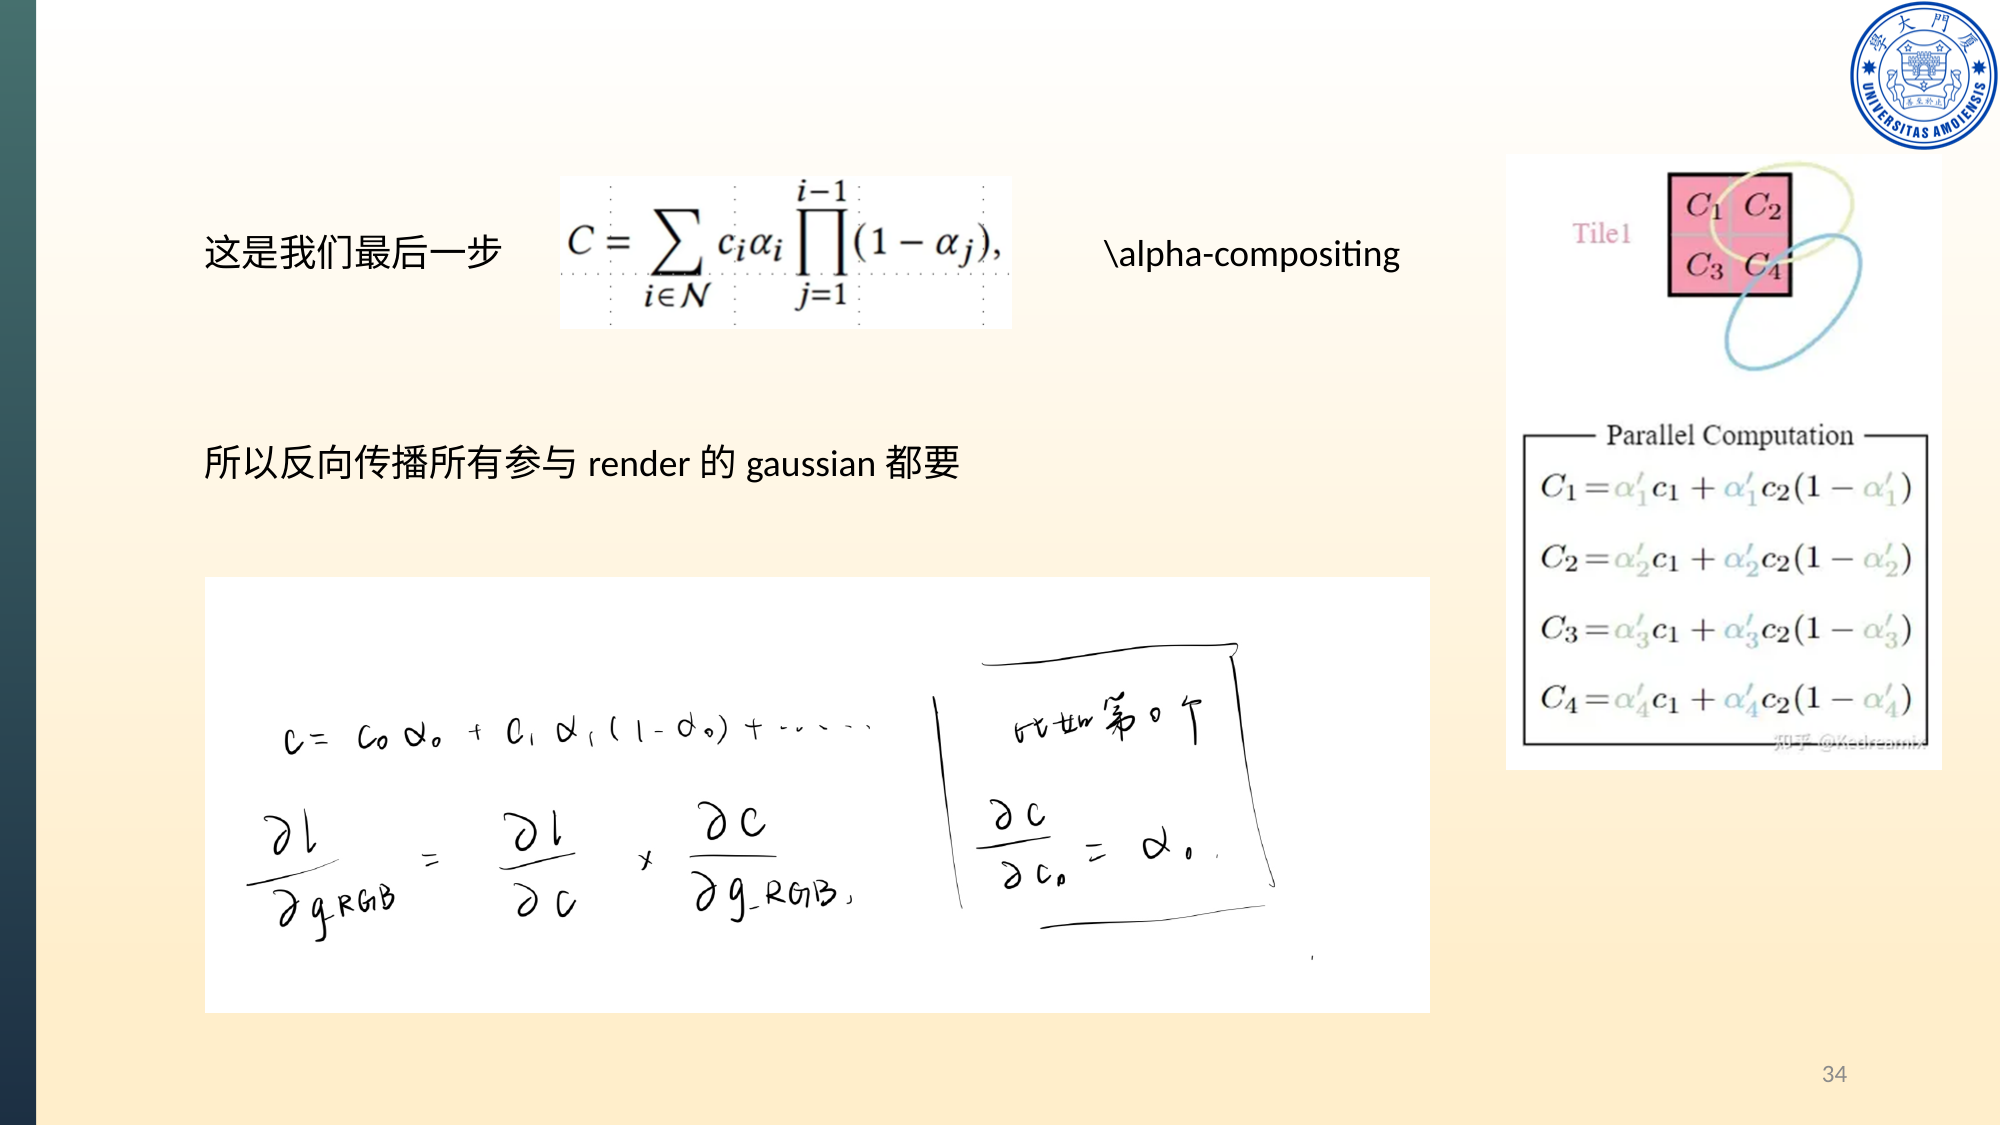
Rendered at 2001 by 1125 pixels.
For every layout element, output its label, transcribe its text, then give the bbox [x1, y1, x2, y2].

text_box 所以反向传播所有参与render的gaussian都要 [189, 432, 1135, 492]
slide_number 34 [1412, 1042, 1863, 1103]
text_box 这是我们最后一步 \alpha-compositing [1012, 221, 1506, 282]
picture [560, 176, 1012, 329]
text_box [0, 0, 37, 1125]
text_box 这是我们最后一步 \alpha-compositing [189, 221, 560, 282]
picture [205, 577, 1430, 1013]
picture [1847, 0, 2000, 152]
picture [1506, 154, 1942, 770]
